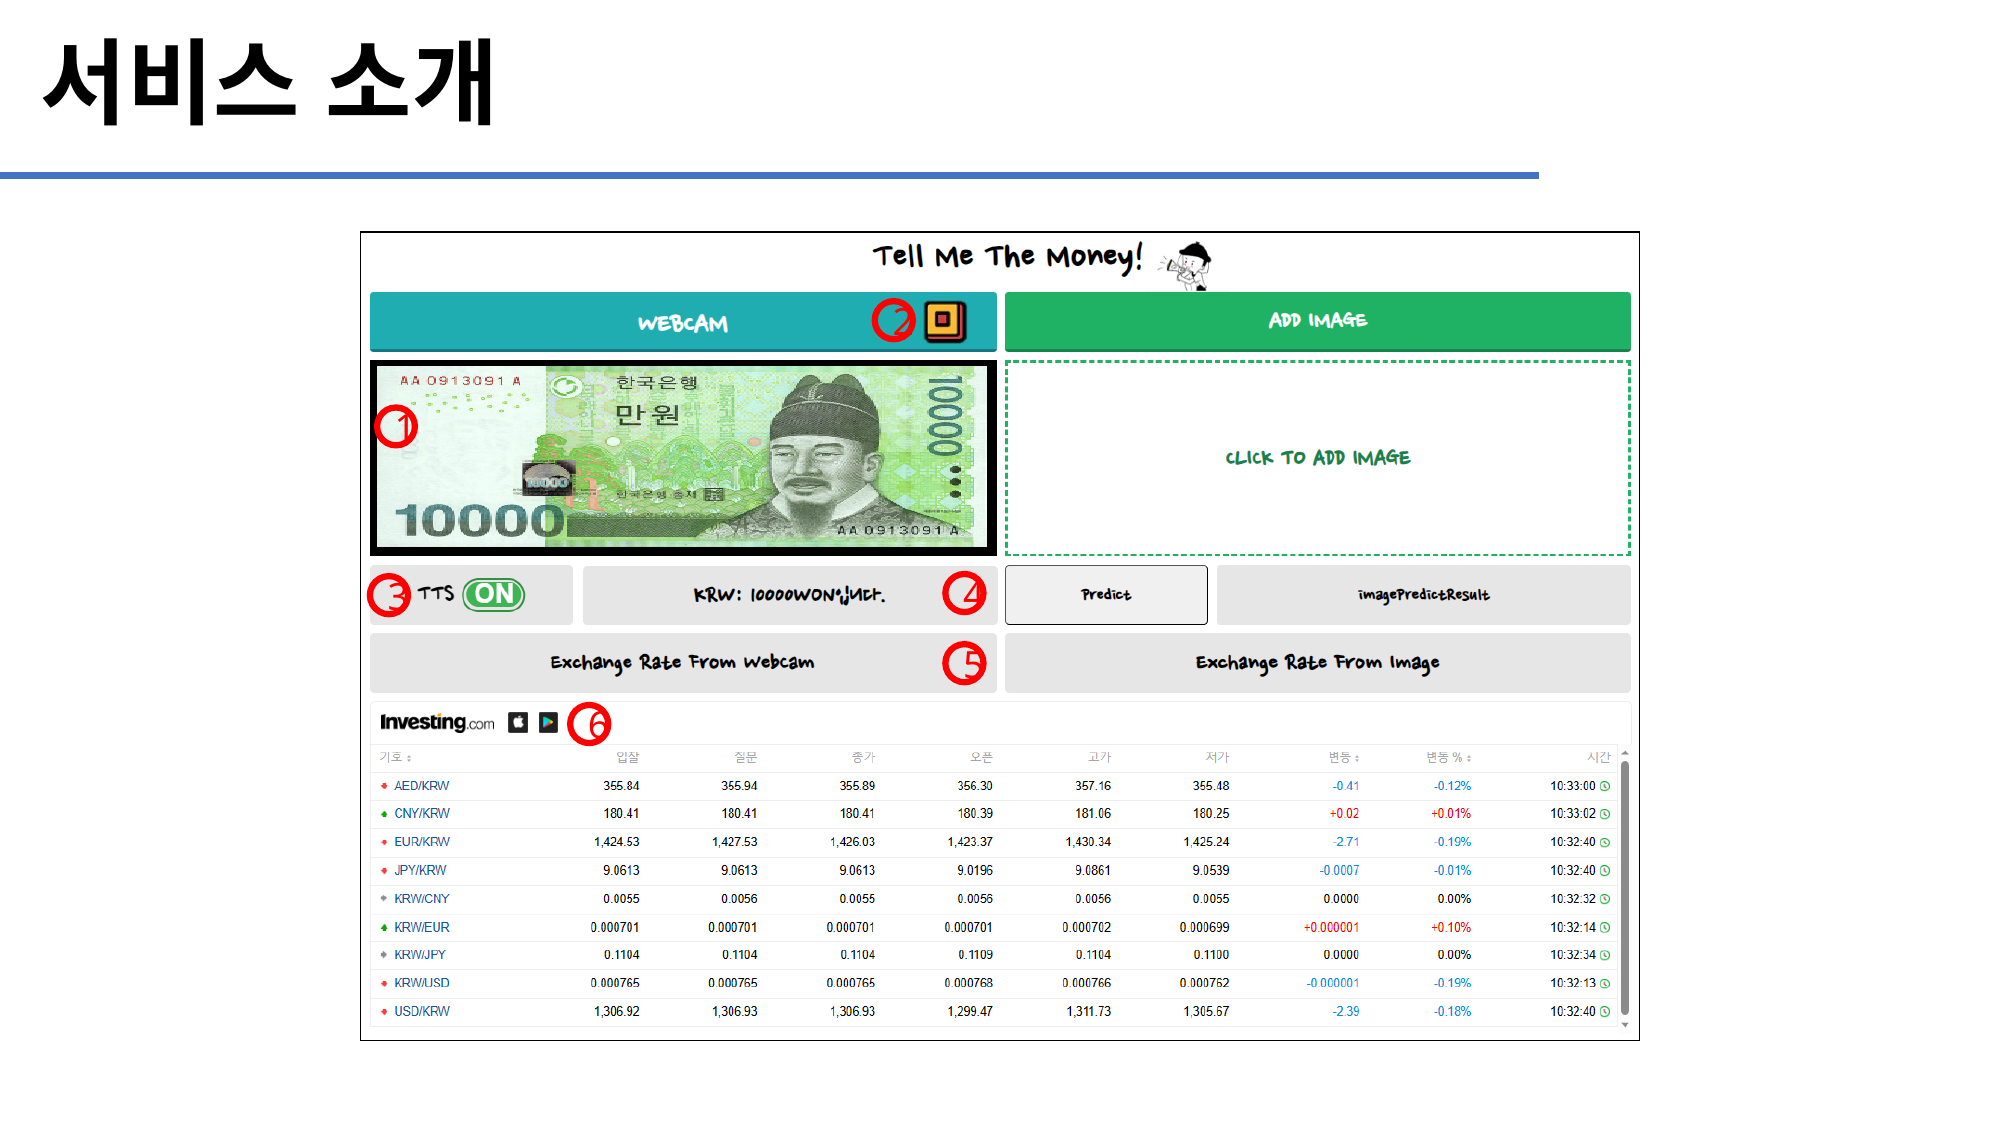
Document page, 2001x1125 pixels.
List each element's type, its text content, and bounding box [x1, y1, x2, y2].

text_box 서비스 소개 [26, 16, 1299, 144]
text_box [361, 232, 1639, 1040]
